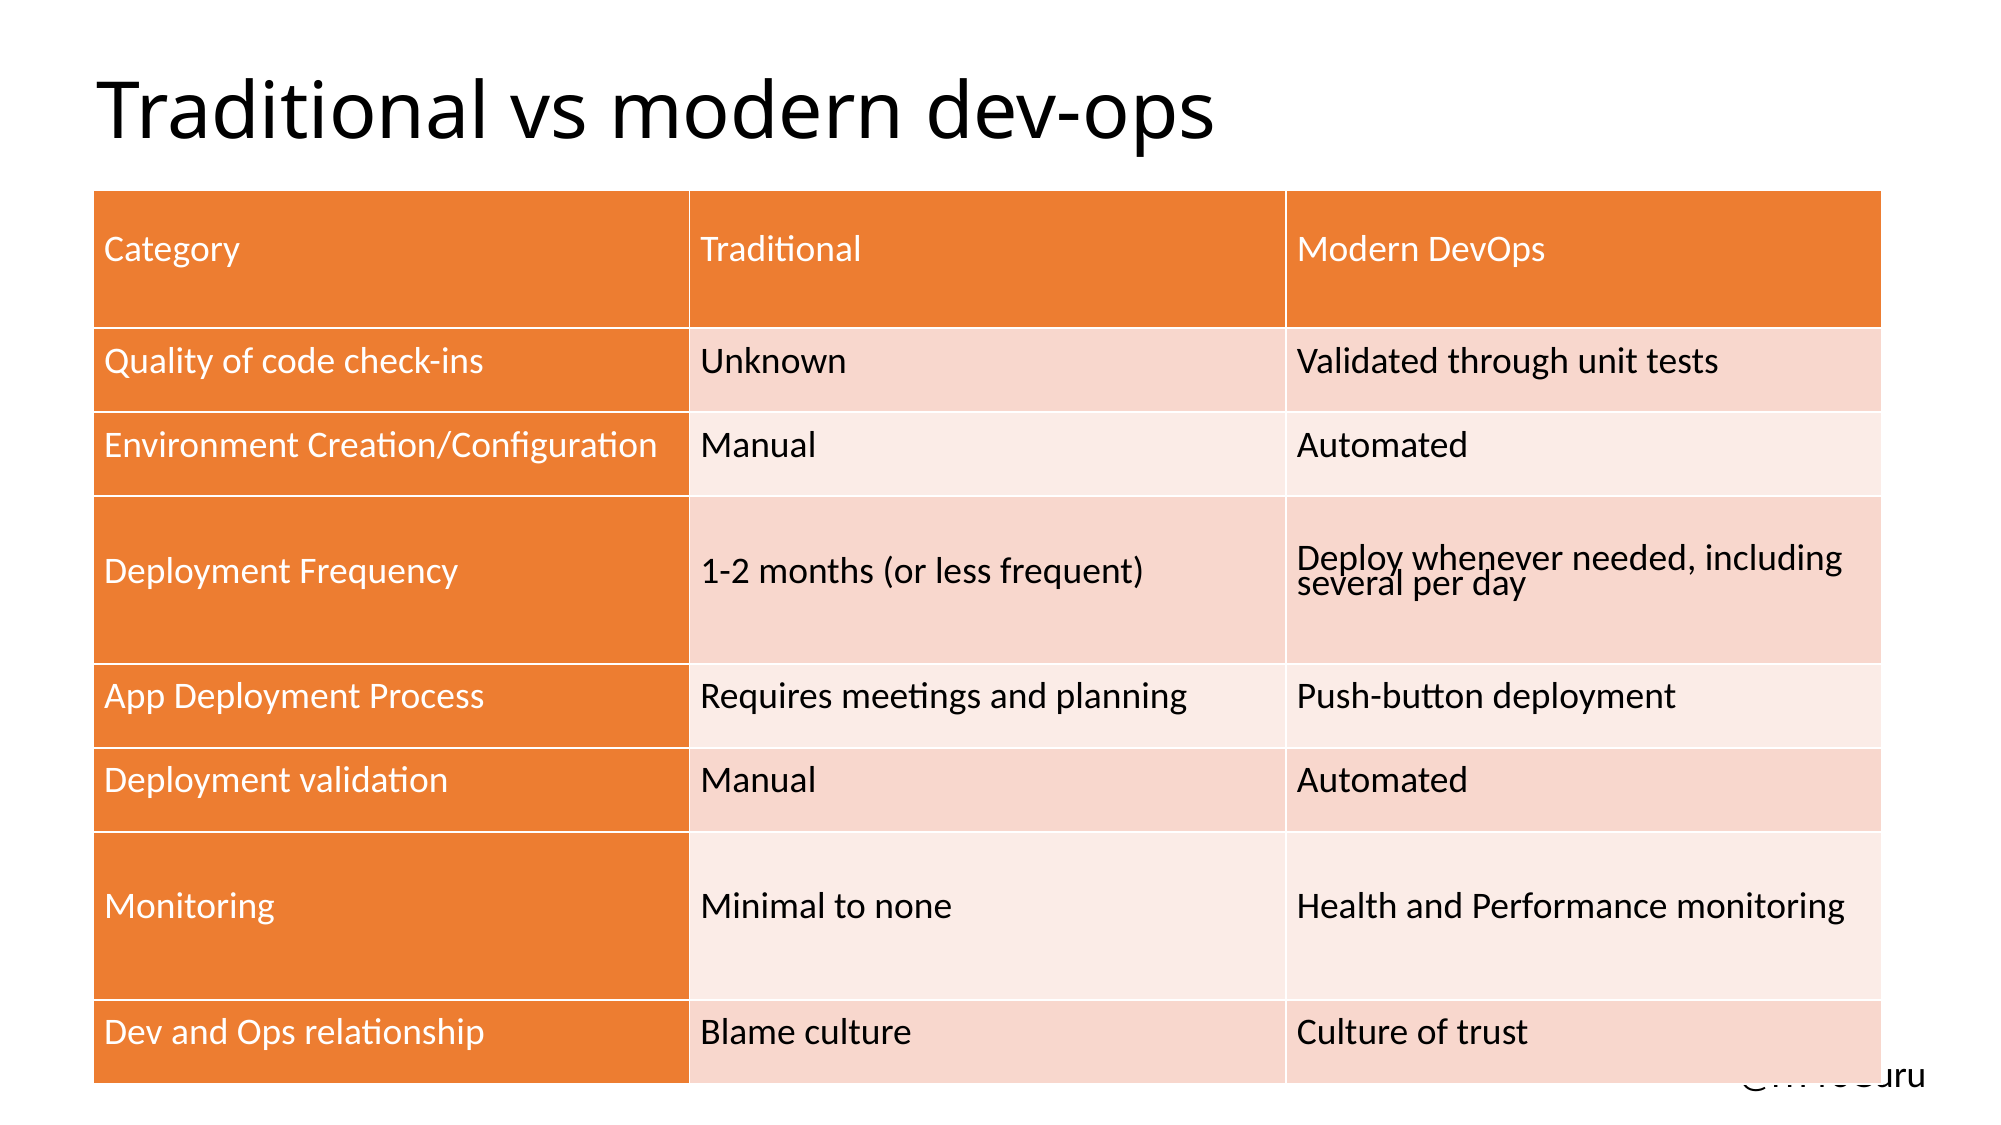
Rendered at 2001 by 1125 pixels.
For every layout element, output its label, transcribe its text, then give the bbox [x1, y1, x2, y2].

table_cell Deployment Frequency [94, 497, 689, 663]
table_cell Deploy whenever needed, including several per day [1287, 497, 1881, 663]
table_cell Quality of code check-ins [94, 329, 689, 411]
table_cell Automated [1287, 749, 1881, 831]
table_cell Manual [690, 413, 1285, 495]
table_cell Validated through unit tests [1287, 329, 1881, 411]
table_cell Minimal to none [690, 833, 1285, 999]
table_cell Health and Performance monitoring [1287, 833, 1881, 999]
table_cell 1-2 months (or less frequent) [690, 497, 1285, 663]
table_header Traditional [690, 191, 1285, 327]
table_cell Manual [690, 749, 1285, 831]
table_cell Requires meetings and planning [690, 665, 1285, 747]
table_cell Environment Creation/Configuration [94, 413, 689, 495]
table_cell Push-button deployment [1287, 665, 1881, 747]
table_header Category [94, 191, 689, 327]
table_cell Dev and Ops relationship [94, 1001, 689, 1083]
table_cell Unknown [690, 329, 1285, 411]
table_cell Deployment validation [94, 749, 689, 831]
table_cell Monitoring [94, 833, 689, 999]
table_cell Blame culture [690, 1001, 1285, 1083]
table_cell Culture of trust [1287, 1001, 1881, 1083]
table_cell Automated [1287, 413, 1881, 495]
table_cell App Deployment Process [94, 665, 689, 747]
table_header Modern DevOps [1287, 191, 1881, 327]
title Traditional vs modern dev-ops [81, 62, 1919, 164]
